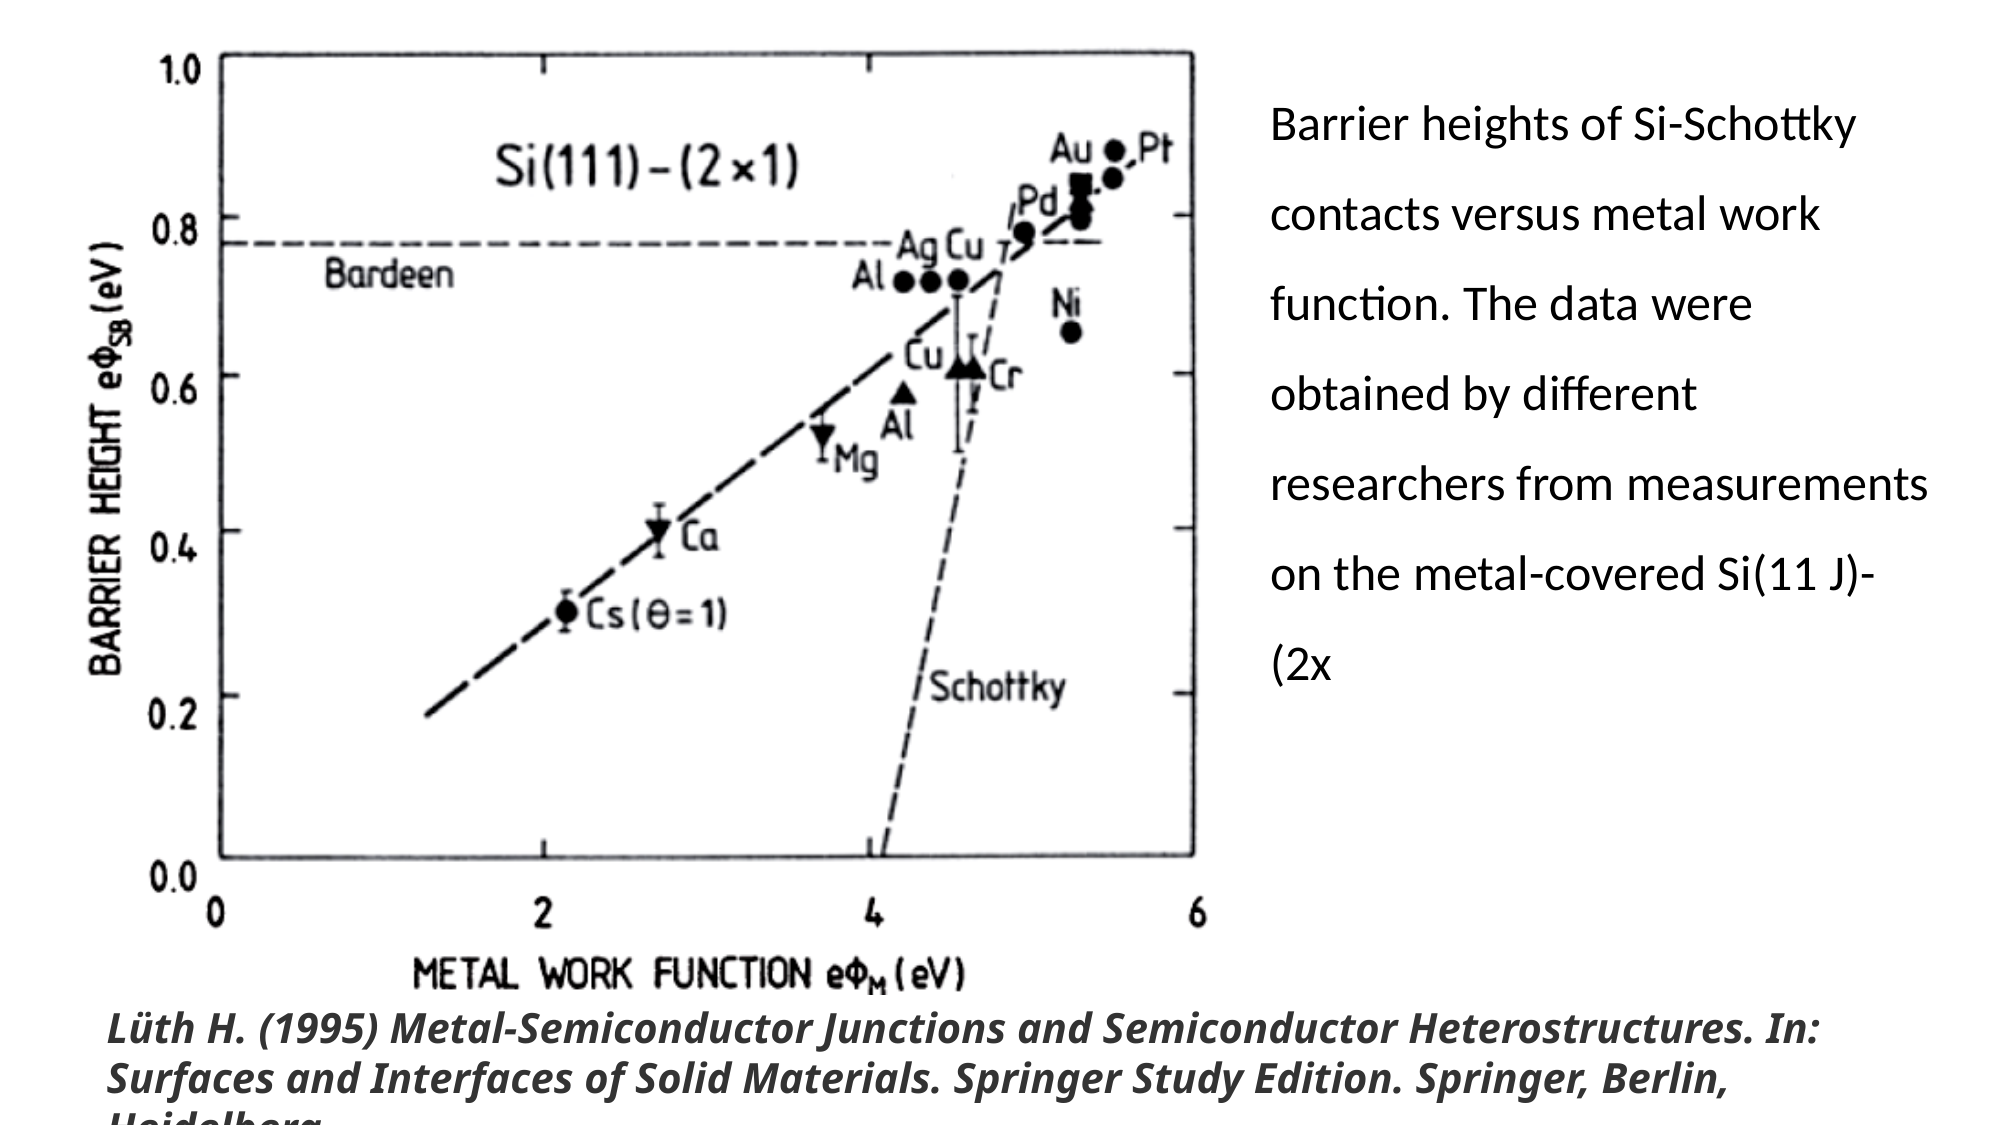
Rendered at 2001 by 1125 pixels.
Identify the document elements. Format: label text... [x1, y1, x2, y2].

text_box Lüth H. (1995) Metal-Semiconductor Junctions and Semiconductor Heterostructures. In: Surfaces and Interfaces of Solid Materials. Springer Study Edition. Springer, Berlin, Heidelberg [91, 994, 1965, 1125]
picture [69, 38, 1214, 995]
text_box Barrier heights of Si-Schottky contacts versus metal work function. The data were obtained by different researchers from measurements on the metal-covered Si(11 J)-(2x [1255, 53, 1946, 699]
